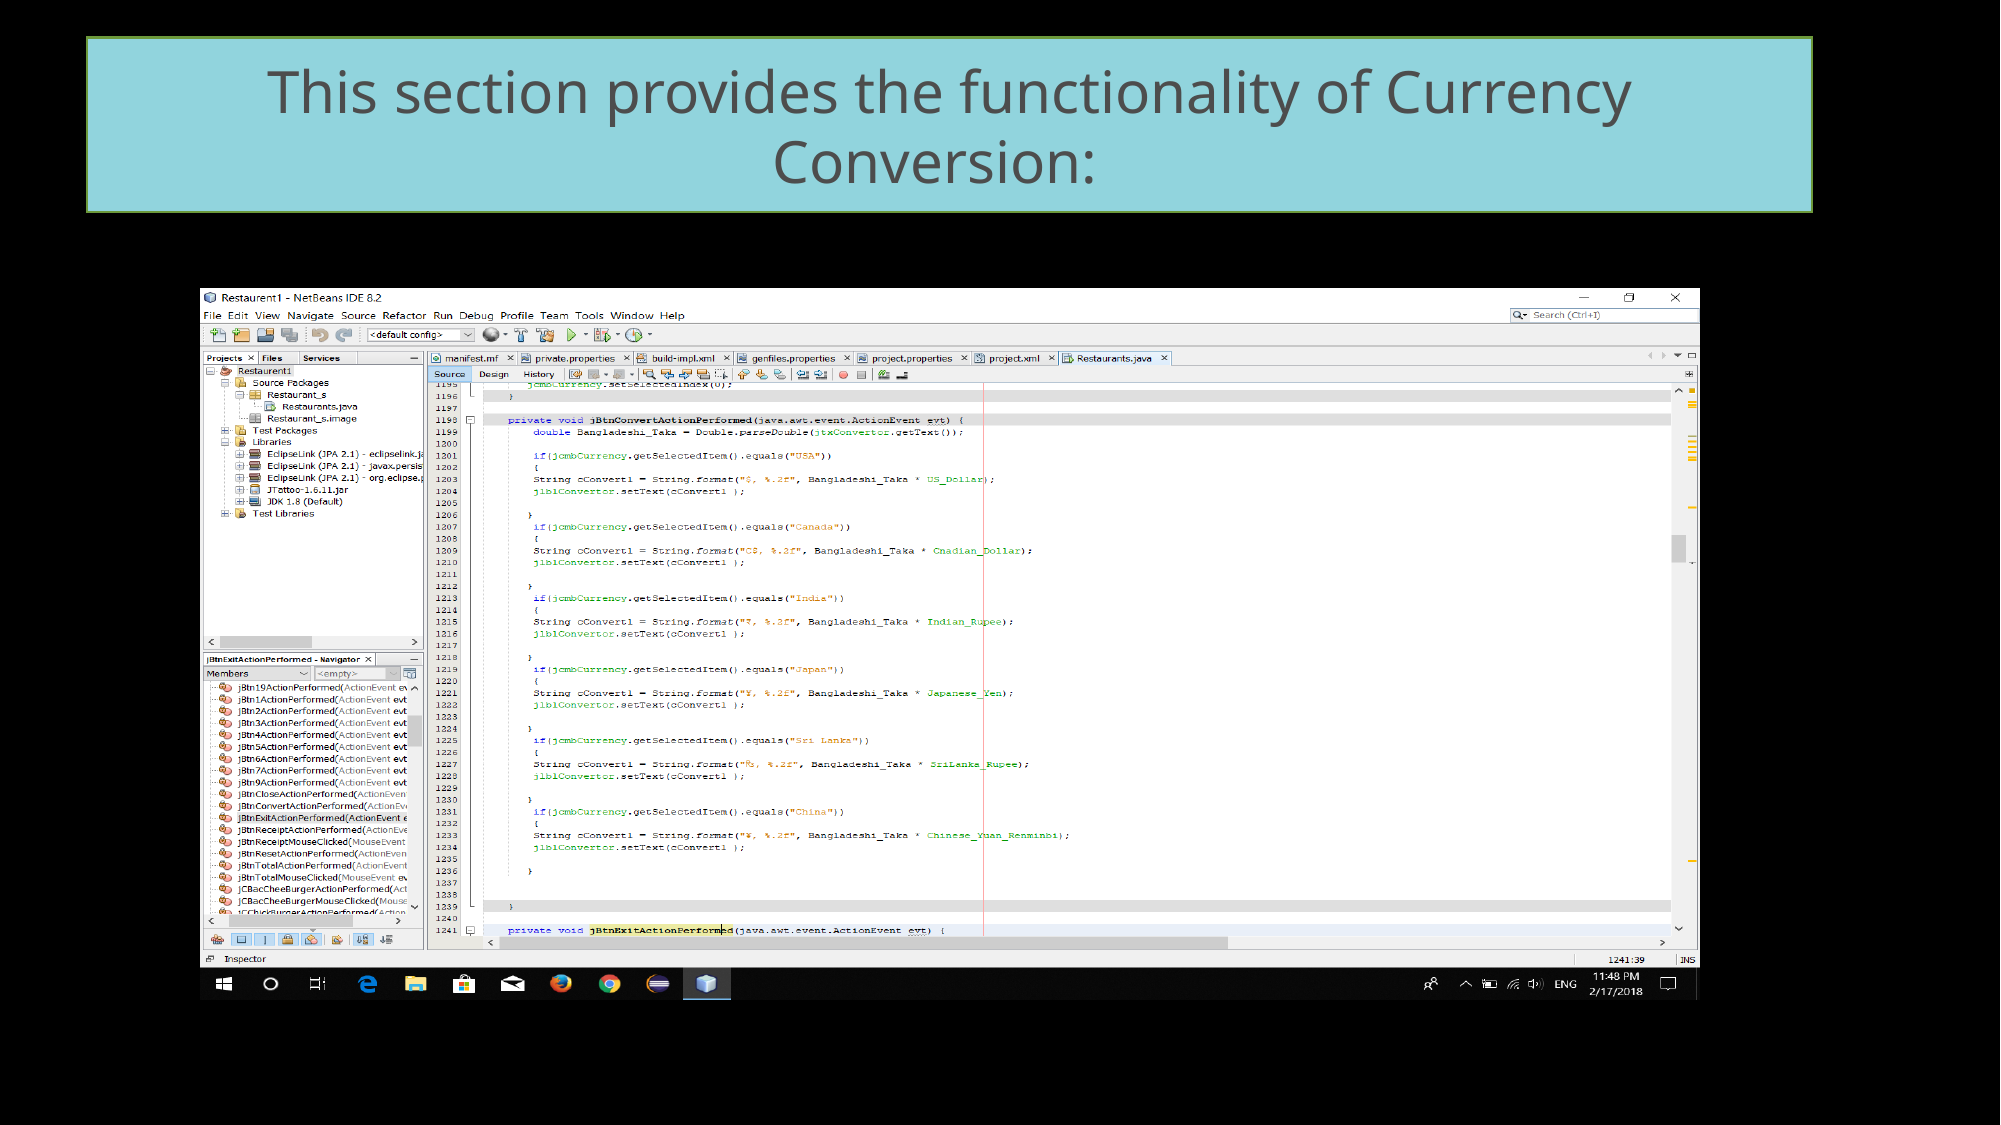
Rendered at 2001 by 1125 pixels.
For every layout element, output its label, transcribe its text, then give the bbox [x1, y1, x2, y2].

text_box This section provides the functionality of Currency Conversion: [86, 36, 1813, 213]
picture [199, 288, 1700, 1000]
